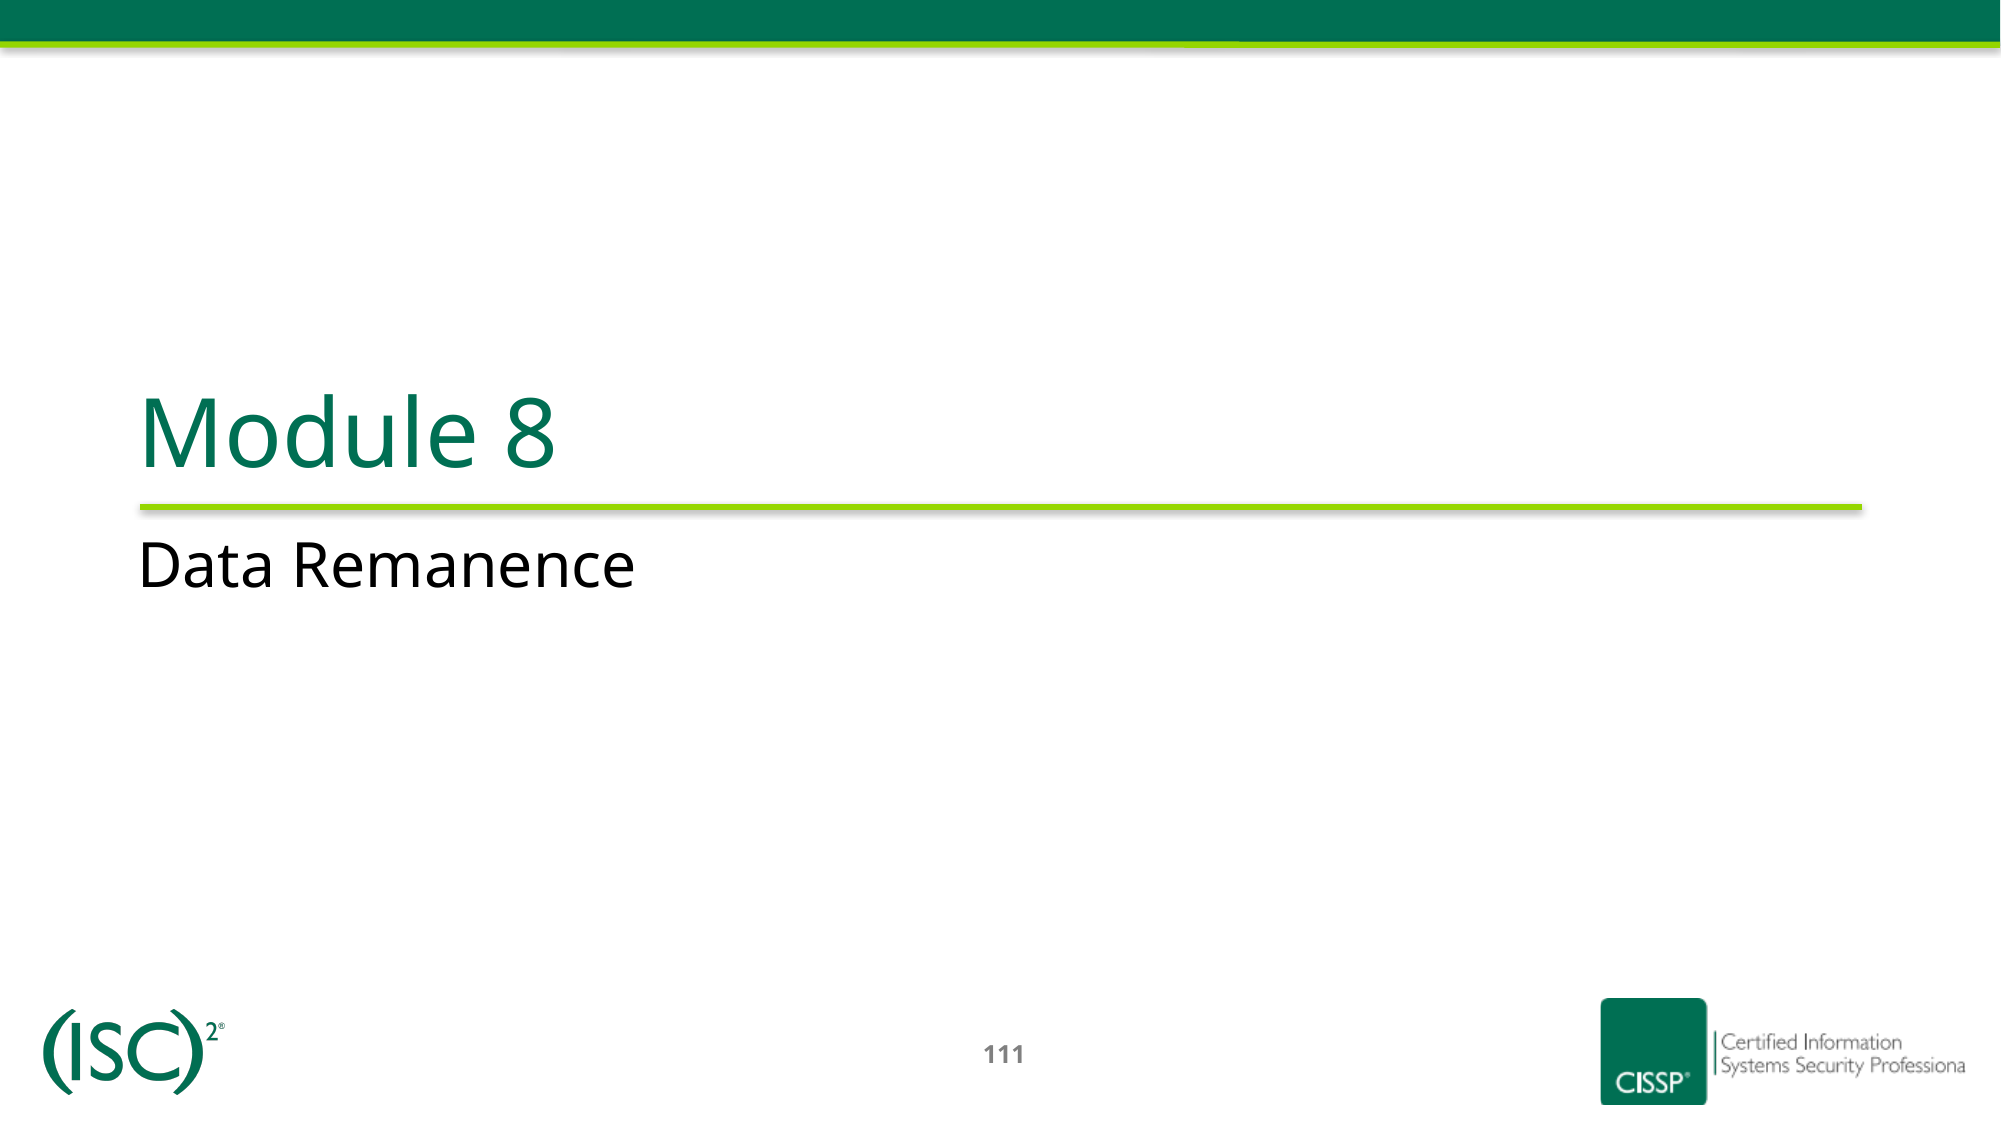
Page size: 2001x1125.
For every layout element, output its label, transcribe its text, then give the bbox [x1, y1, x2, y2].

list Module 8 [116, 251, 1499, 498]
title Data Remanence [116, 513, 1591, 738]
picture [40, 1005, 228, 1099]
